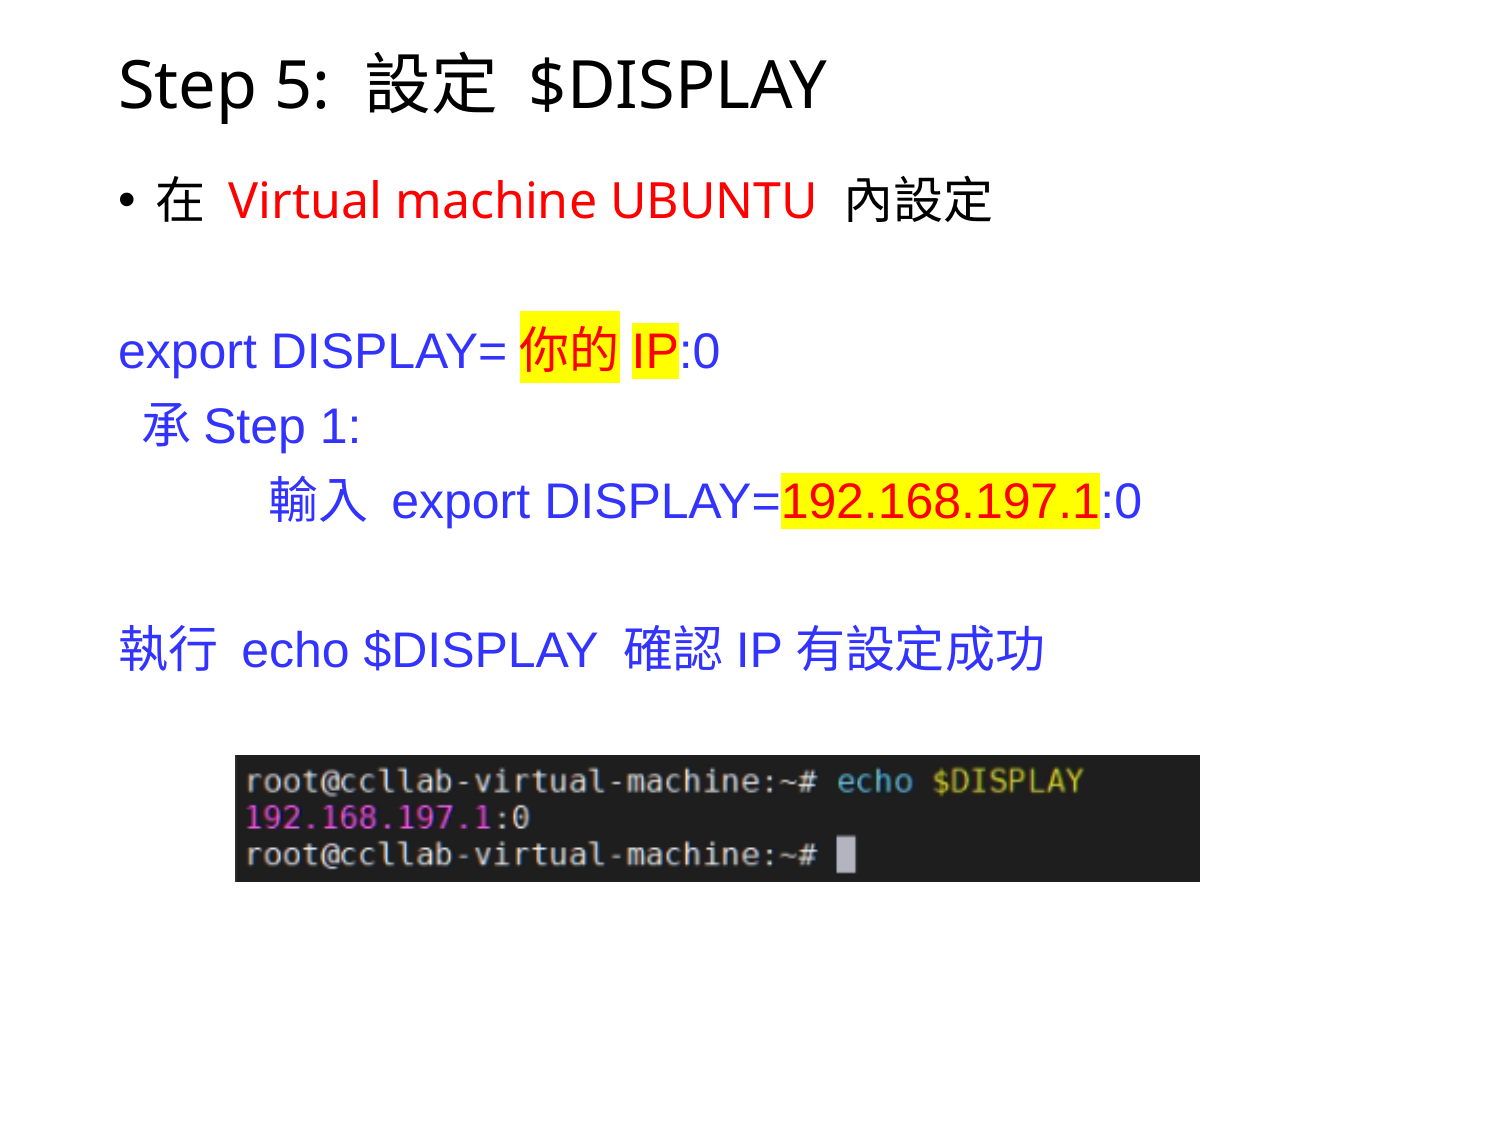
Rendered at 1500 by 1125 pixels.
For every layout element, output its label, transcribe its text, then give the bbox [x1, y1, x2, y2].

list 在 Virtual machine UBUNTU 內設定 export DISPLAY=你的IP:0 承Step 1: 輸入 export DISPLAY=192.168.197.1:0 執行 echo $DISPLAY 確認IP有設定成功 [103, 168, 1397, 1014]
title Step 5: 設定 $DISPLAY [103, 26, 1397, 148]
picture [235, 755, 1200, 882]
